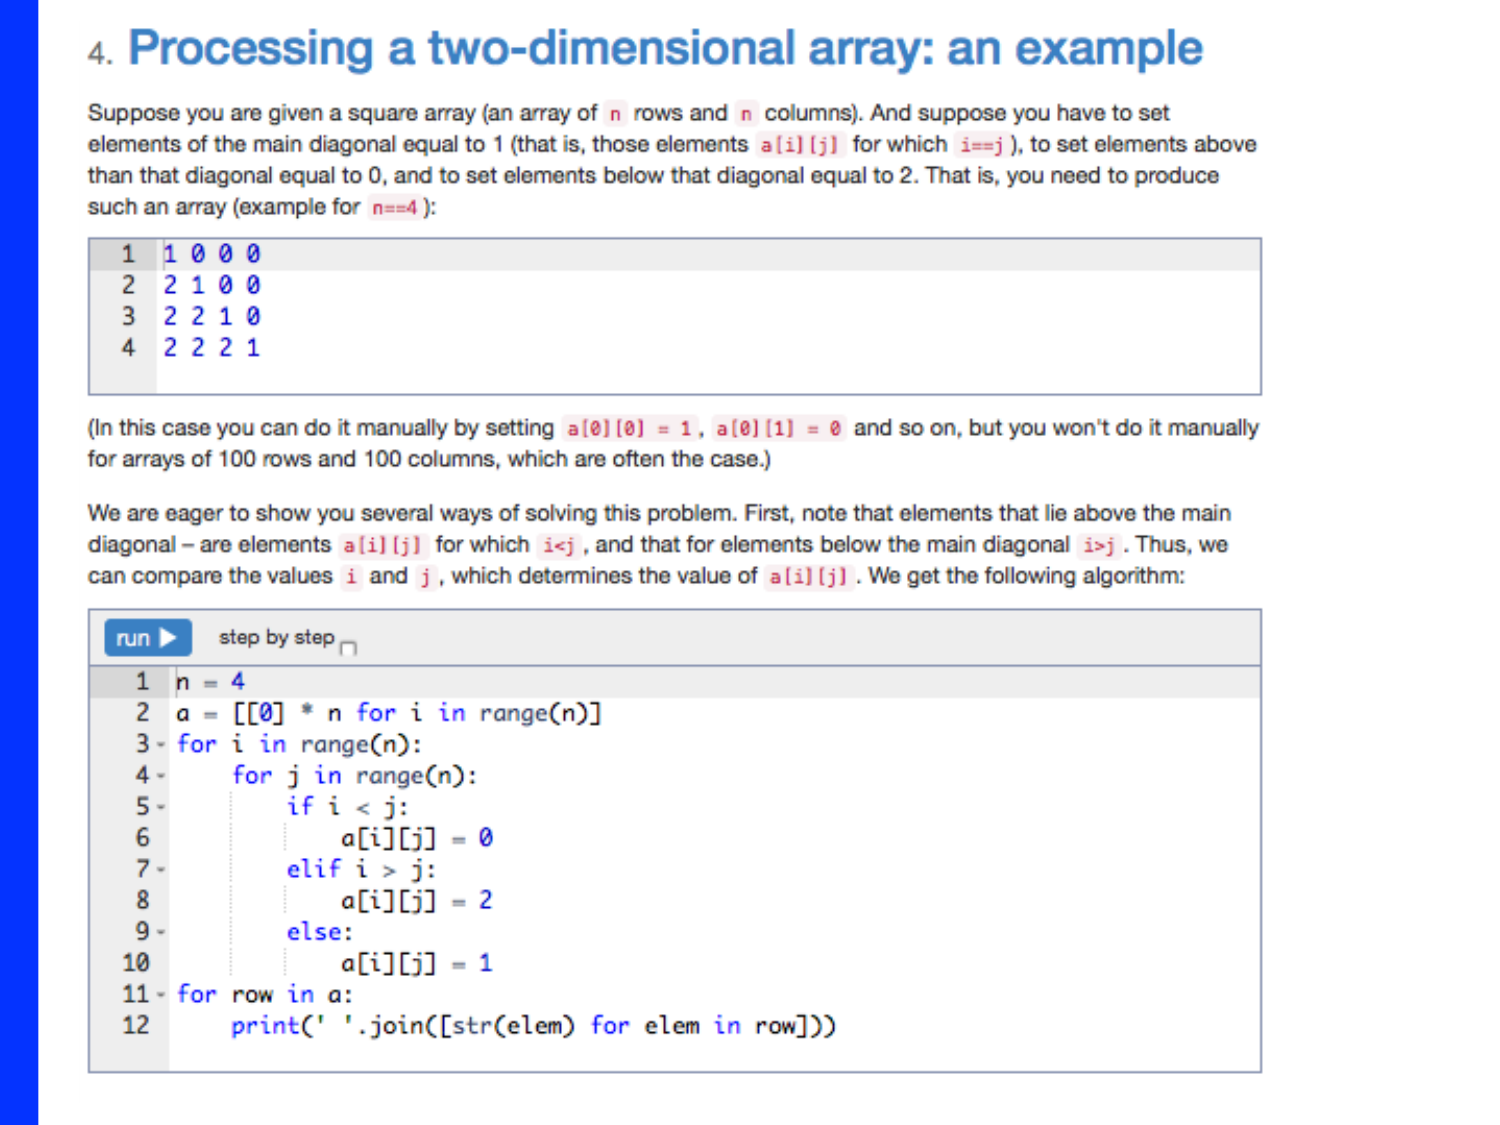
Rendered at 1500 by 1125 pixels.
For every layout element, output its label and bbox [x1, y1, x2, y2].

picture [78, 21, 1294, 1104]
